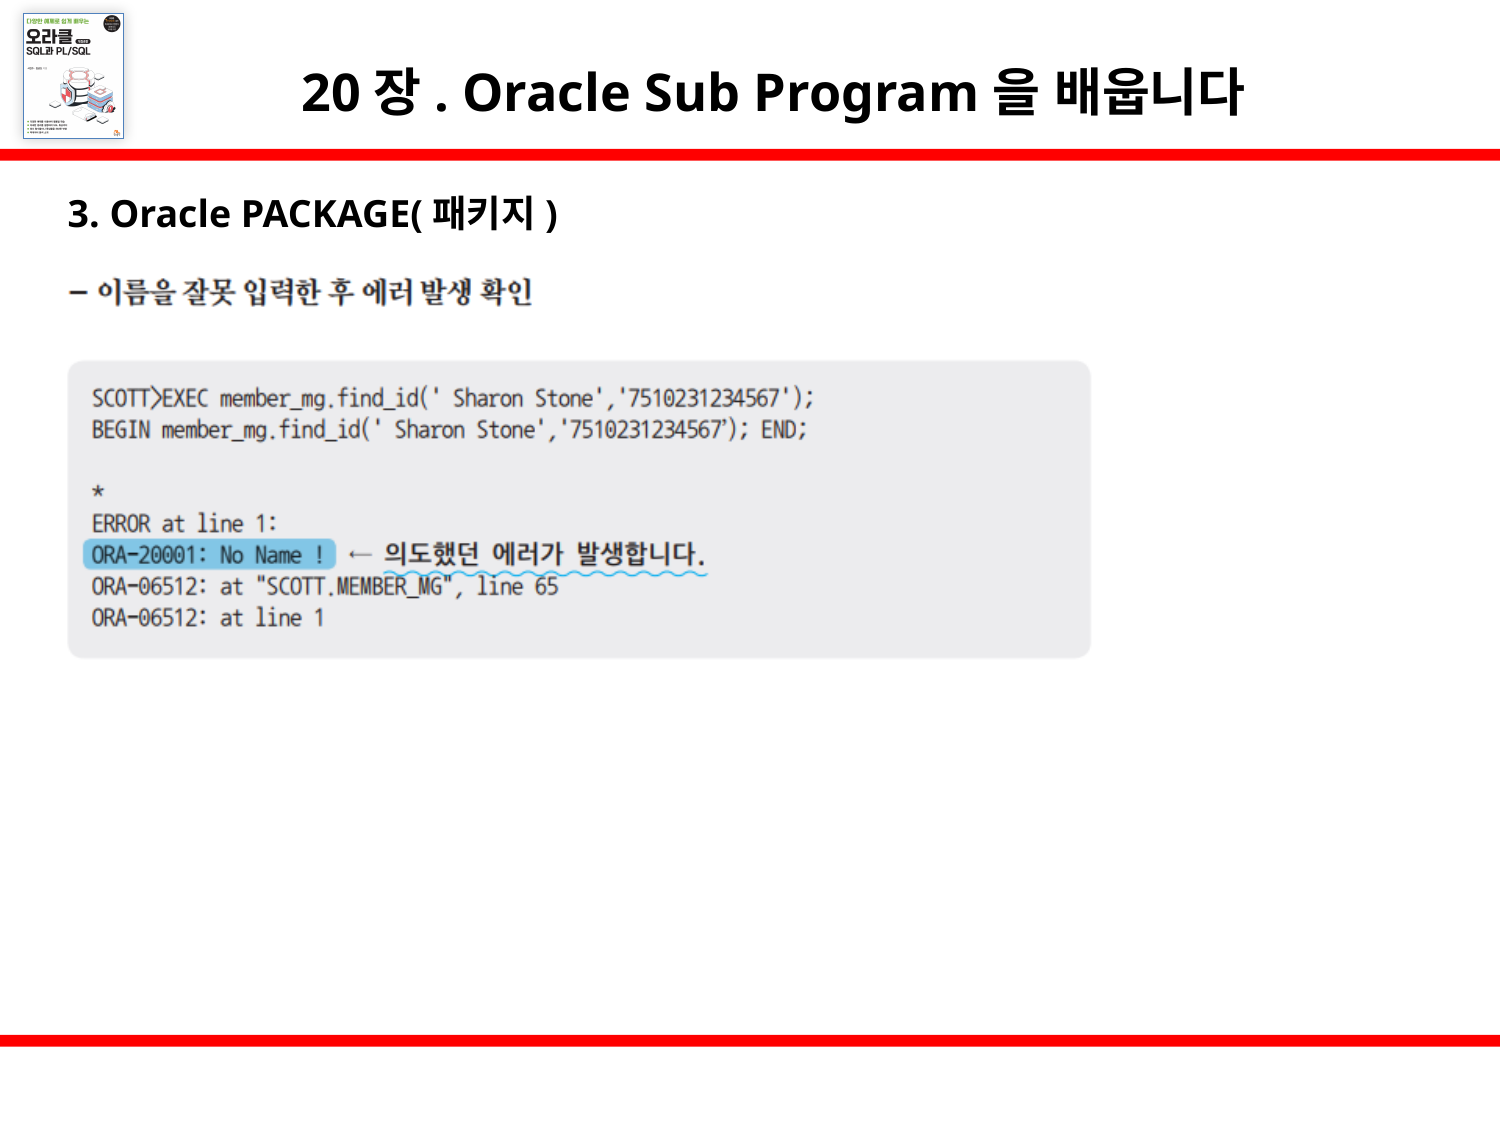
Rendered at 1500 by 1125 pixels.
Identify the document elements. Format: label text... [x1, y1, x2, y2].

text_box 20장. Oracle Sub Program을 배웁니다 [204, 0, 1343, 151]
text_box 3. Oracle PACKAGE(패키지) [51, 169, 1236, 256]
picture [52, 263, 1105, 669]
text_box [0, 1033, 1500, 1049]
text_box [0, 147, 1500, 163]
picture [23, 13, 125, 140]
